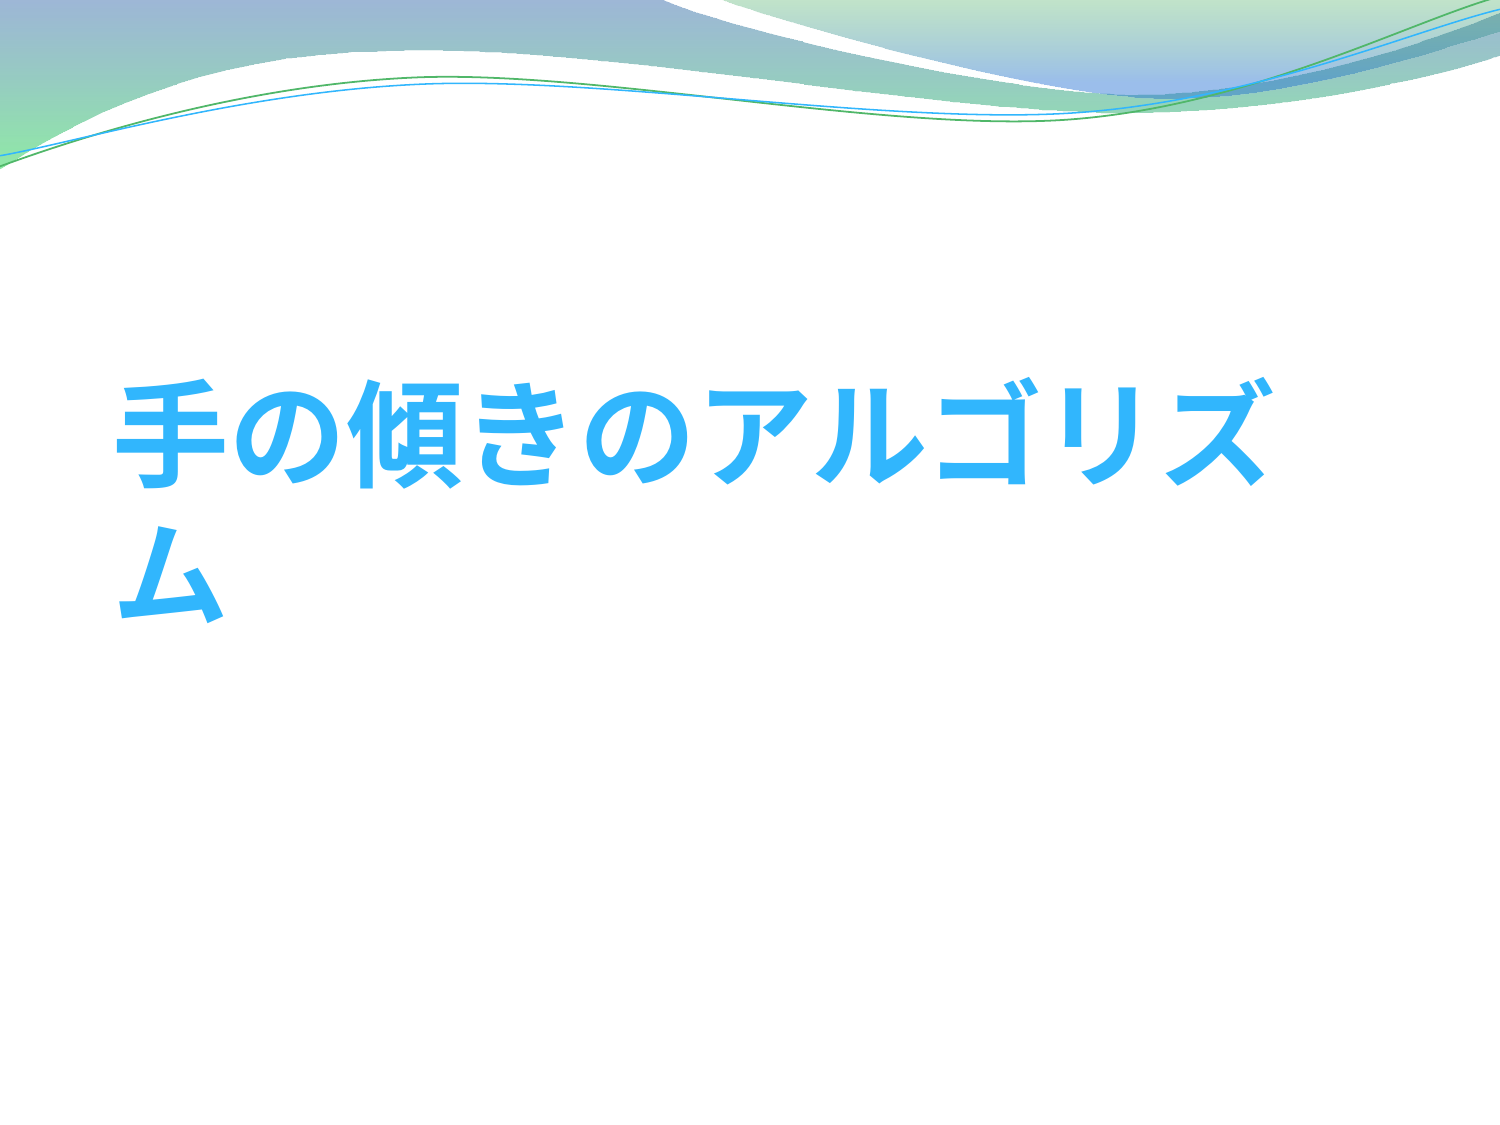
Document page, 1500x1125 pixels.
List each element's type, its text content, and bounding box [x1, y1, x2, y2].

title 手の傾きのアルゴリズム [112, 483, 1388, 642]
